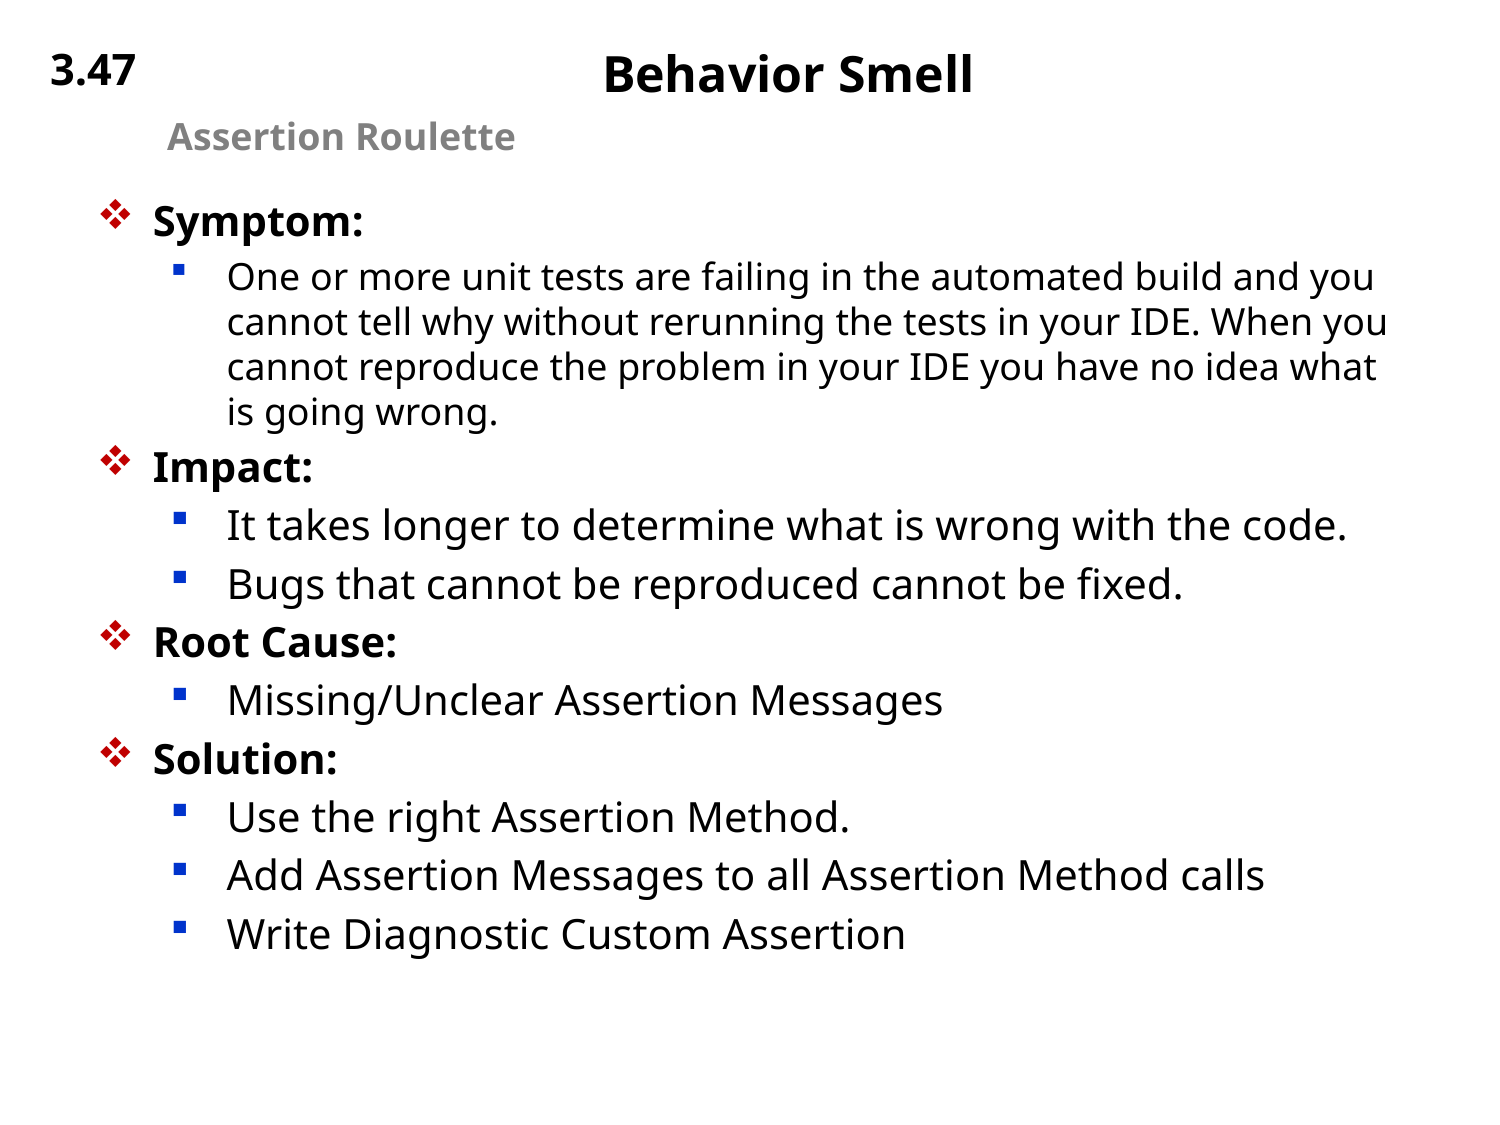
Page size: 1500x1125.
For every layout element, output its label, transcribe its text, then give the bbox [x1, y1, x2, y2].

list Symptom: One or more unit tests are failing in the automated build and you cannot tell why without rerunning the tests in your IDE. When you cannot reproduce the problem in your IDE you have no idea what is going wrong. Impact: It takes longer to determine what is wrong with the code. Bugs that cannot be reproduced cannot be fixed. Root Cause: Missing/Unclear Assertion Messages Solution: Use the right Assertion Method. Add Assertion Messages to all Assertion Method calls Write Diagnostic Custom Assertion [82, 187, 1430, 1067]
list 3.47 [35, 35, 153, 106]
title Behavior Smell [153, 35, 1425, 105]
list Assertion Roulette [152, 105, 1500, 164]
